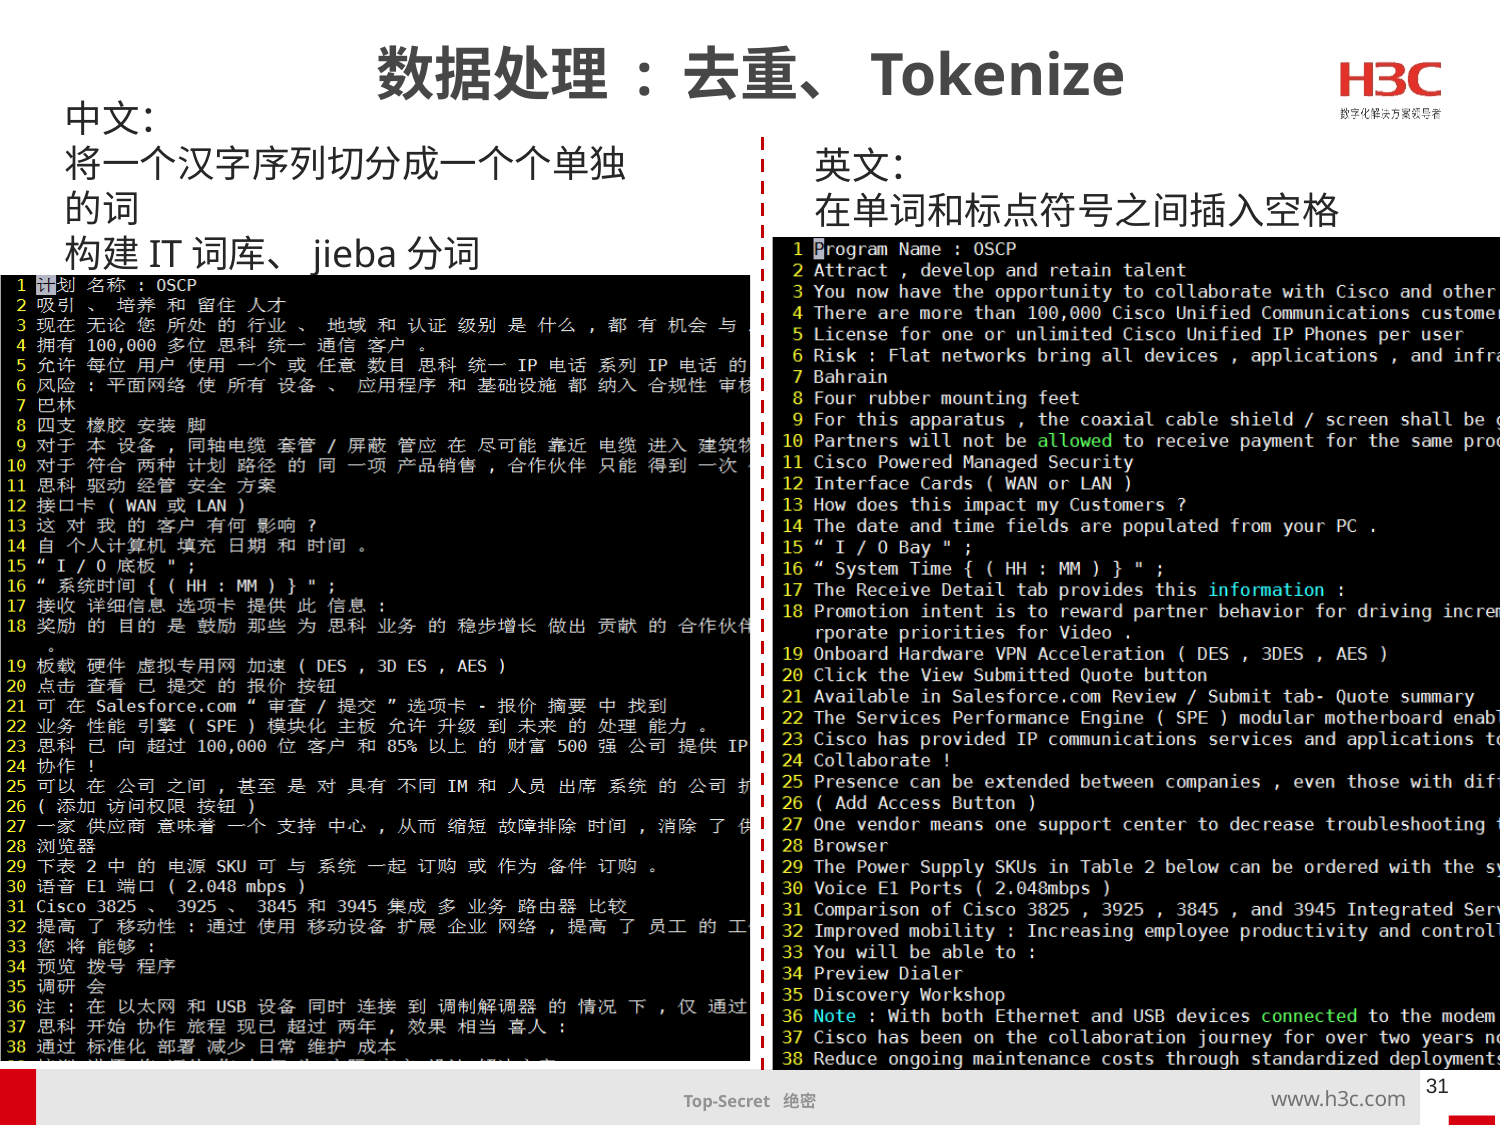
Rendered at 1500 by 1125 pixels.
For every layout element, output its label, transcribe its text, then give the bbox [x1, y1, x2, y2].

picture [0, 274, 751, 1061]
text_box 中文： 将一个汉字序列切分成一个个单独的词 构建IT词库、jieba分词 [49, 87, 663, 273]
text_box 数据处理 : 去重、Tokenize [243, 34, 1257, 107]
picture [1314, 42, 1466, 138]
picture [0, 237, 1500, 1125]
text_box 英文： 在单词和标点符号之间插入空格 [799, 134, 1413, 235]
